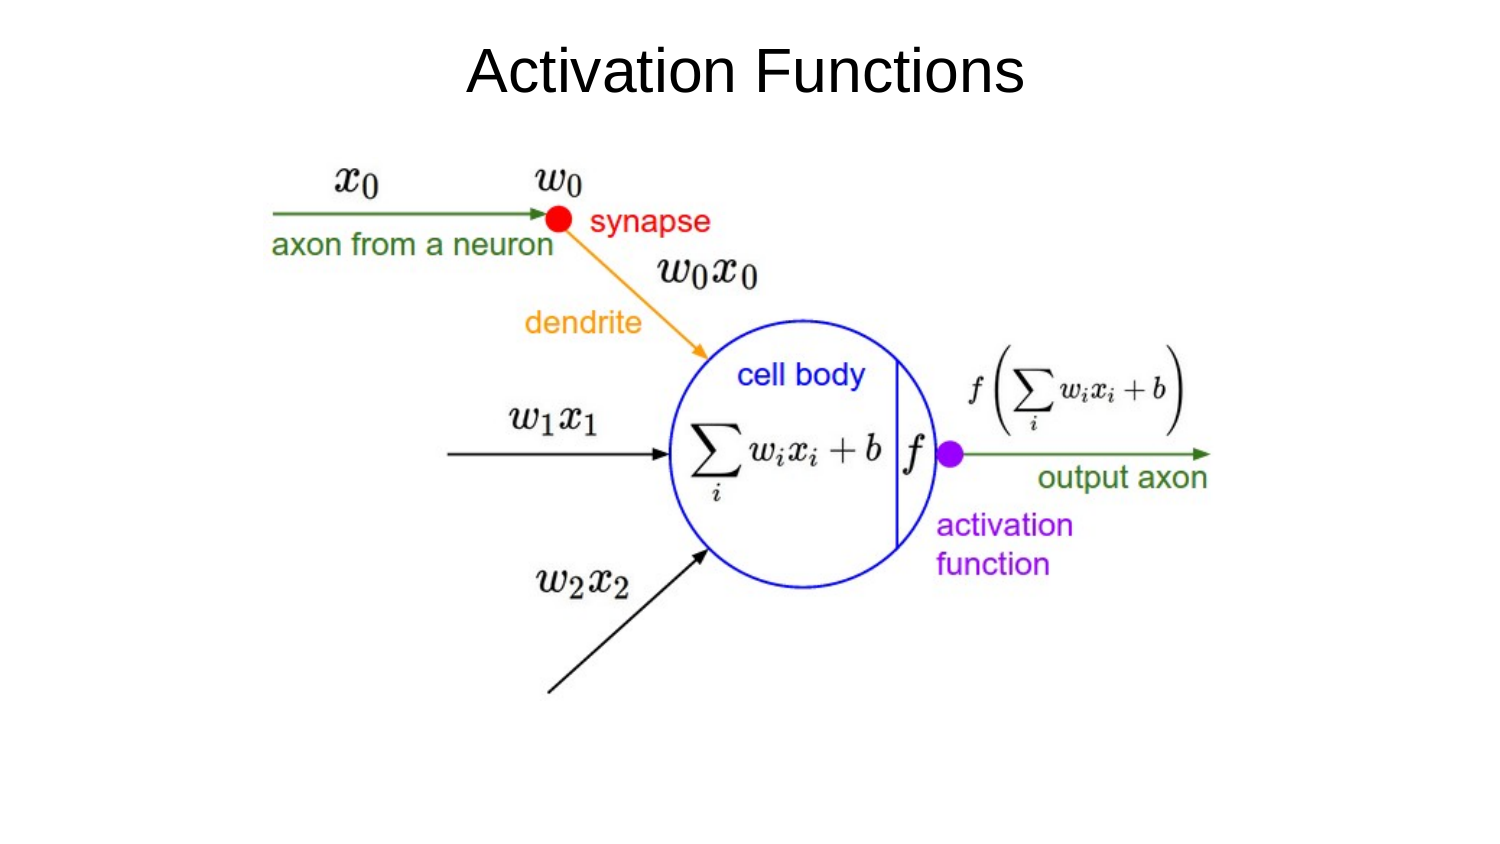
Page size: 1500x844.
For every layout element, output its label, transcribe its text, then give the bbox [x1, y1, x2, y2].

text_box Activation Functions [14, 14, 1478, 136]
picture [262, 157, 1215, 701]
